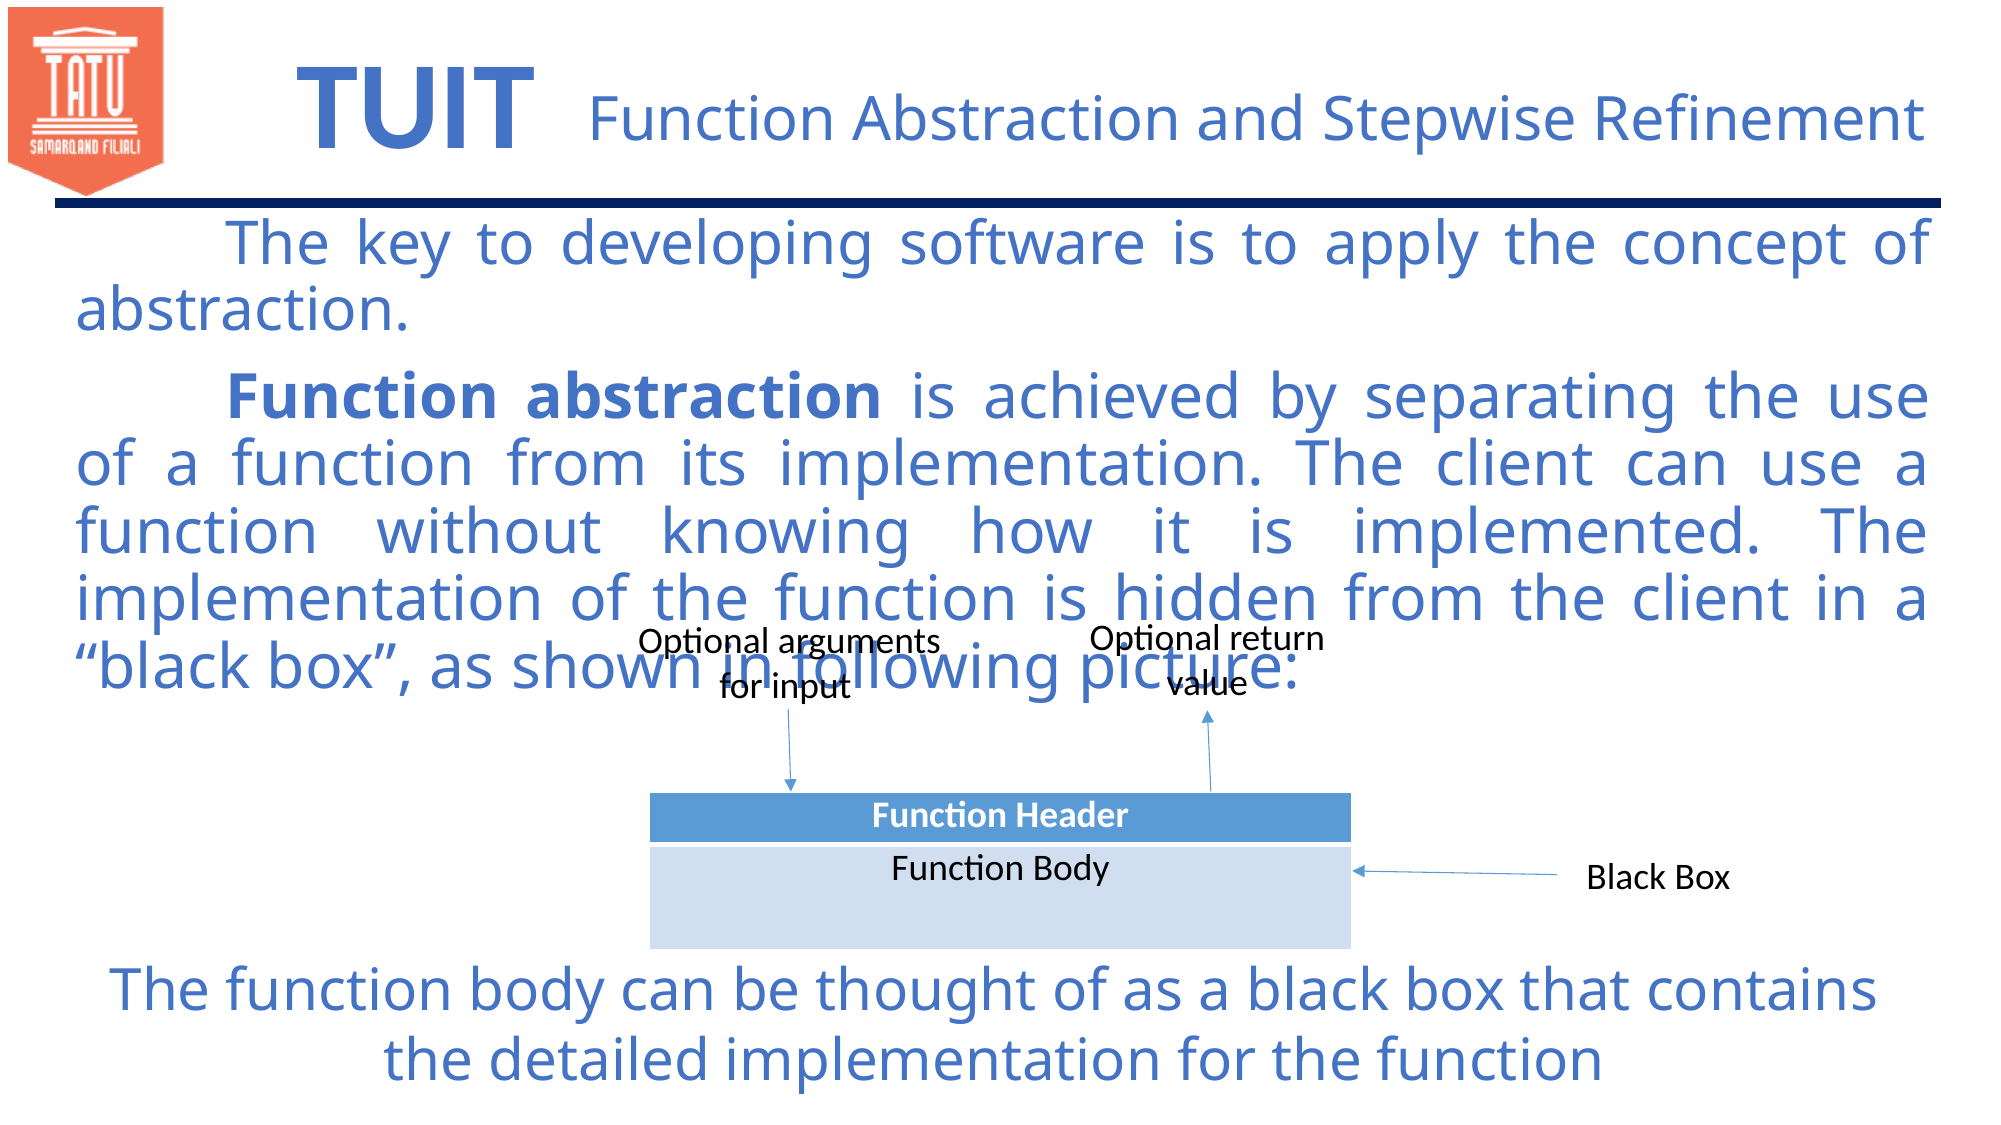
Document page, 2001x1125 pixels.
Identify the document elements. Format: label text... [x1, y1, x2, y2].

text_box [1207, 711, 1211, 792]
text_box TUIT [281, 39, 571, 162]
table_cell Function Body [650, 847, 1351, 944]
table_header Function Header [650, 793, 1351, 842]
text_box Black Box [1571, 844, 1746, 904]
picture [8, 7, 164, 196]
text_box The key to developing software is to apply the concept of abstraction. Function abstraction is achieved by separating the use of a function from its implementation. The client can use a function without knowing how it is implemented. The implementation of the function is hidden from the client in a “black box”, as shown in following picture: [60, 203, 1947, 598]
text_box The function body can be thought of as a black box that contains the detailed implementation for the function [92, 944, 1896, 1100]
text_box Optional arguments for input [616, 608, 963, 714]
text_box Function Abstraction and Stepwise Refinement [571, 48, 1942, 162]
text_box Optional return value [1034, 605, 1381, 711]
